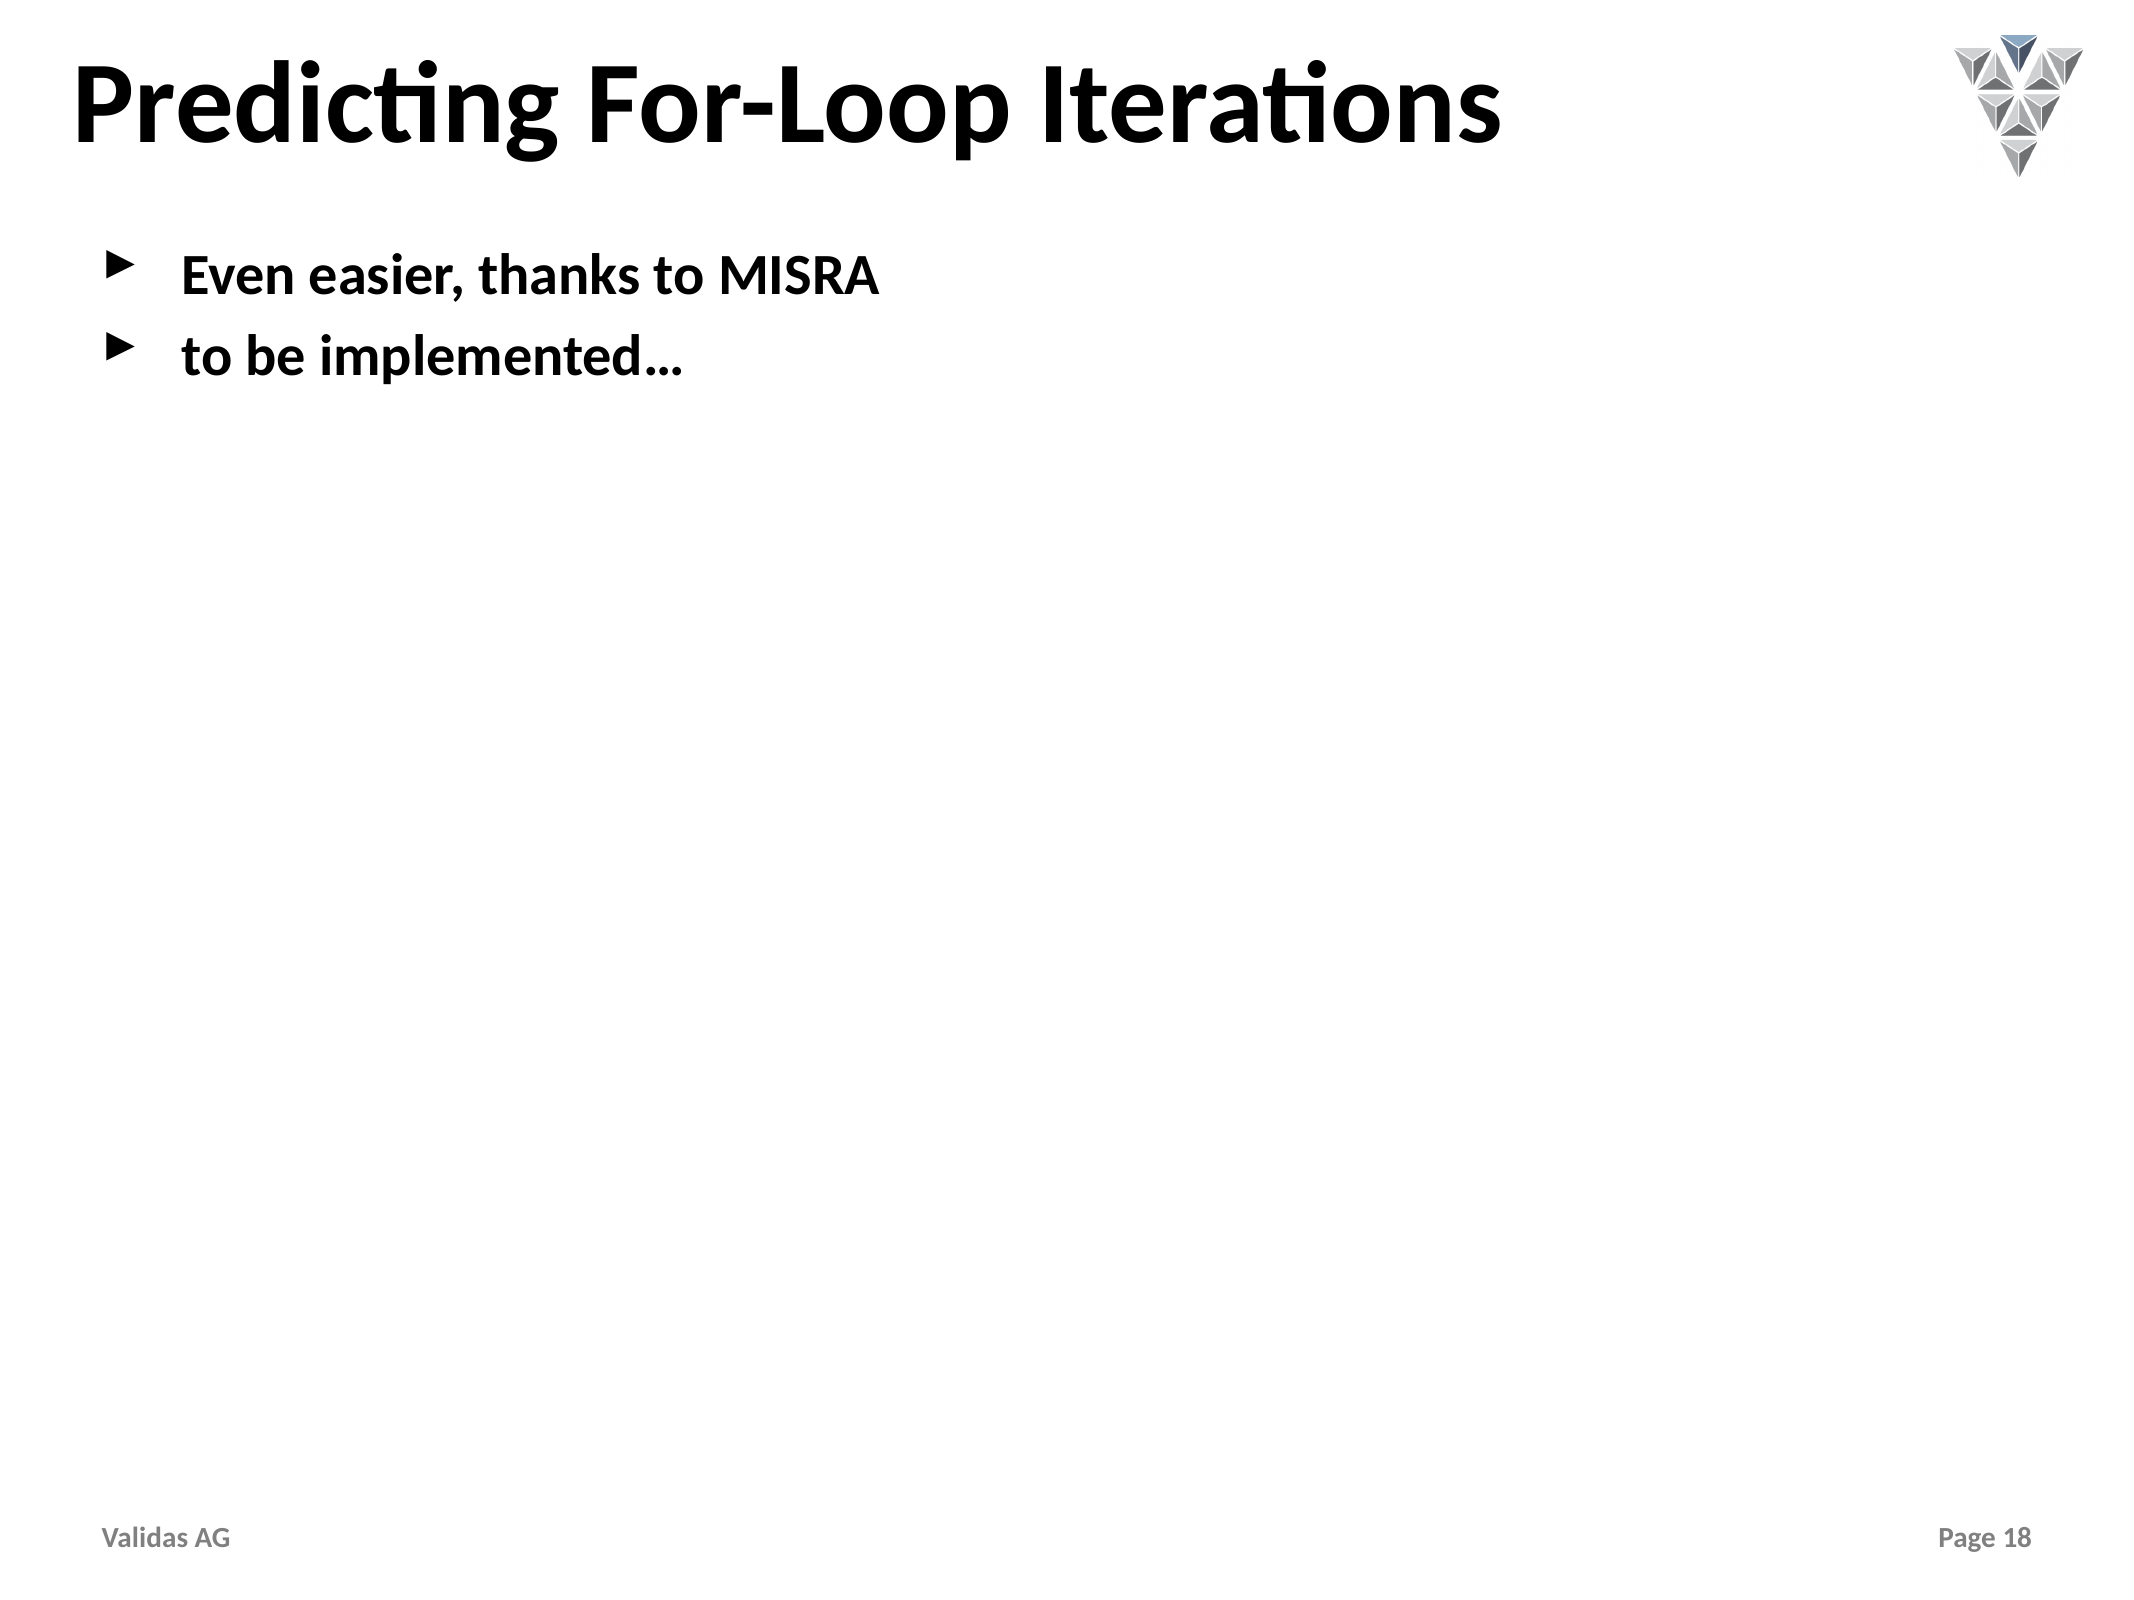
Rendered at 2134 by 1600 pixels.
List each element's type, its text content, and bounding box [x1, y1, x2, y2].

picture [1954, 35, 2083, 177]
title Predicting For-Loop Iterations [72, 15, 1835, 170]
list Even easier, thanks to MISRA to be implemented… [80, 225, 2054, 1423]
